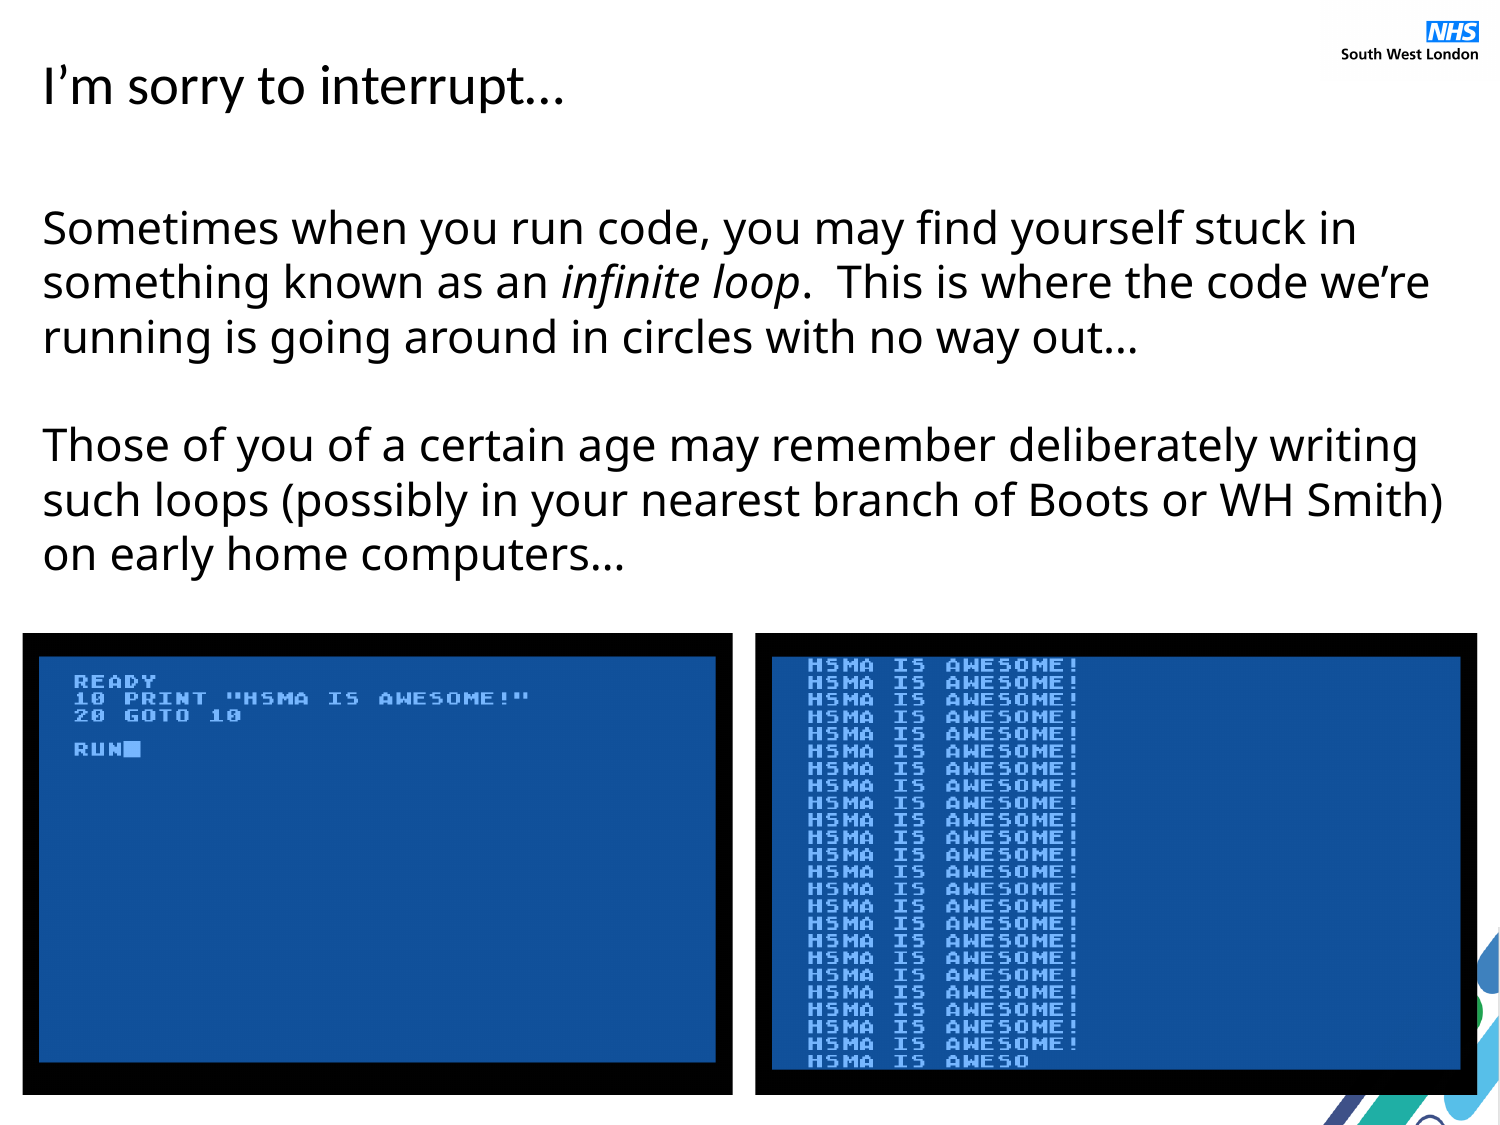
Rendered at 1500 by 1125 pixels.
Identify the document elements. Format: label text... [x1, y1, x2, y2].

text_box I’m sorry to interrupt… [28, 34, 1246, 141]
picture [22, 633, 733, 1095]
picture [1320, 0, 1500, 81]
text_box Sometimes when you run code, you may find yourself stuck in something known as an infinite loop. This is where the code we’re running is going around in circles with no way out… Those of you of a certain age may remember deliberately writing such loops (possibly in your nearest branch of Boots or WH Smith) on early home computers… [28, 185, 1480, 613]
picture [755, 633, 1500, 1125]
